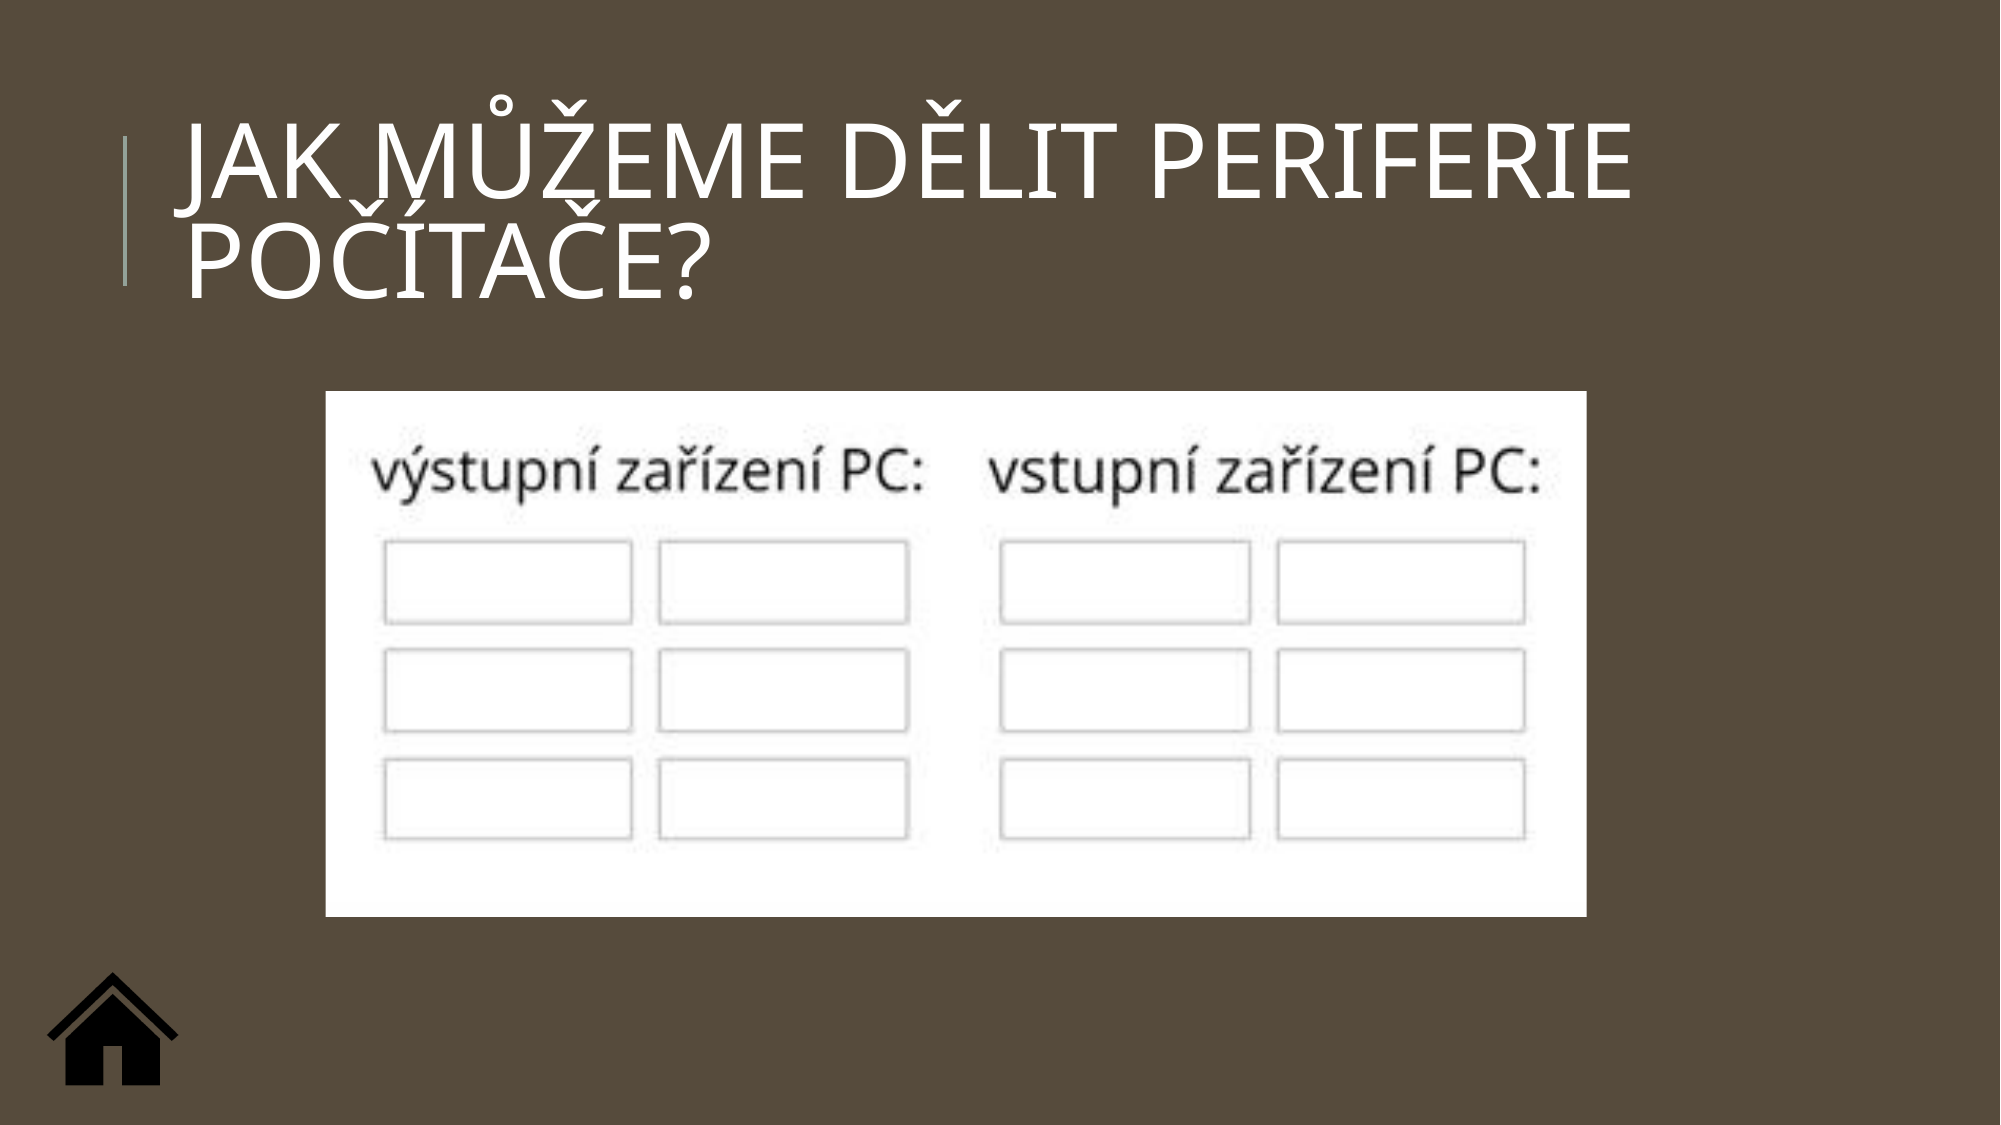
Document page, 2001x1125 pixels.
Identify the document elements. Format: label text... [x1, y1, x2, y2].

picture [36, 953, 188, 1105]
title JAK MŮŽEME DĚLIT PERIFERIE POČÍTAČE? [168, 96, 1763, 342]
picture [325, 391, 1587, 917]
